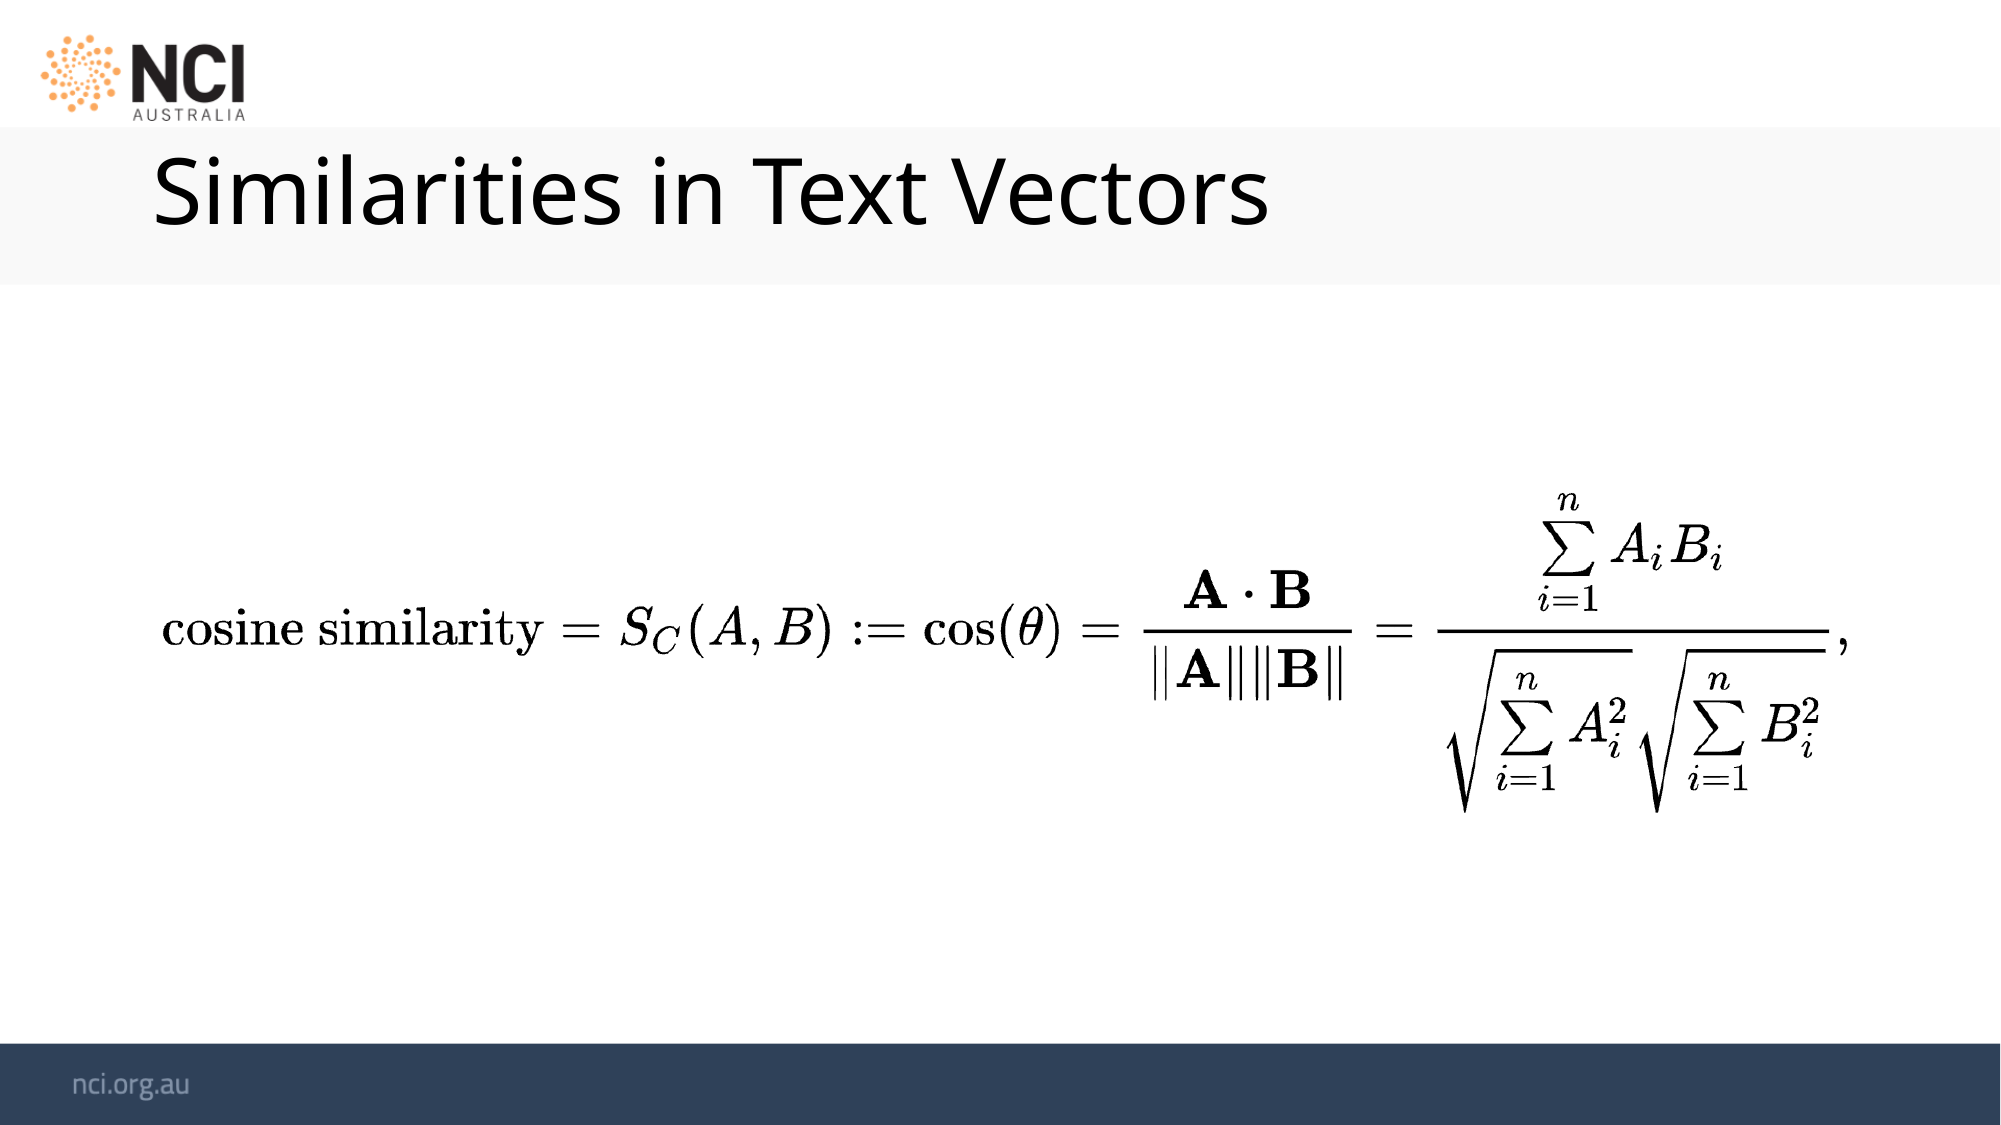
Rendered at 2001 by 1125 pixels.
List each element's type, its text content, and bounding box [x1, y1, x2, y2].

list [137, 477, 1863, 836]
title Similarities in Text Vectors [137, 111, 1863, 278]
picture [0, 0, 2001, 1125]
